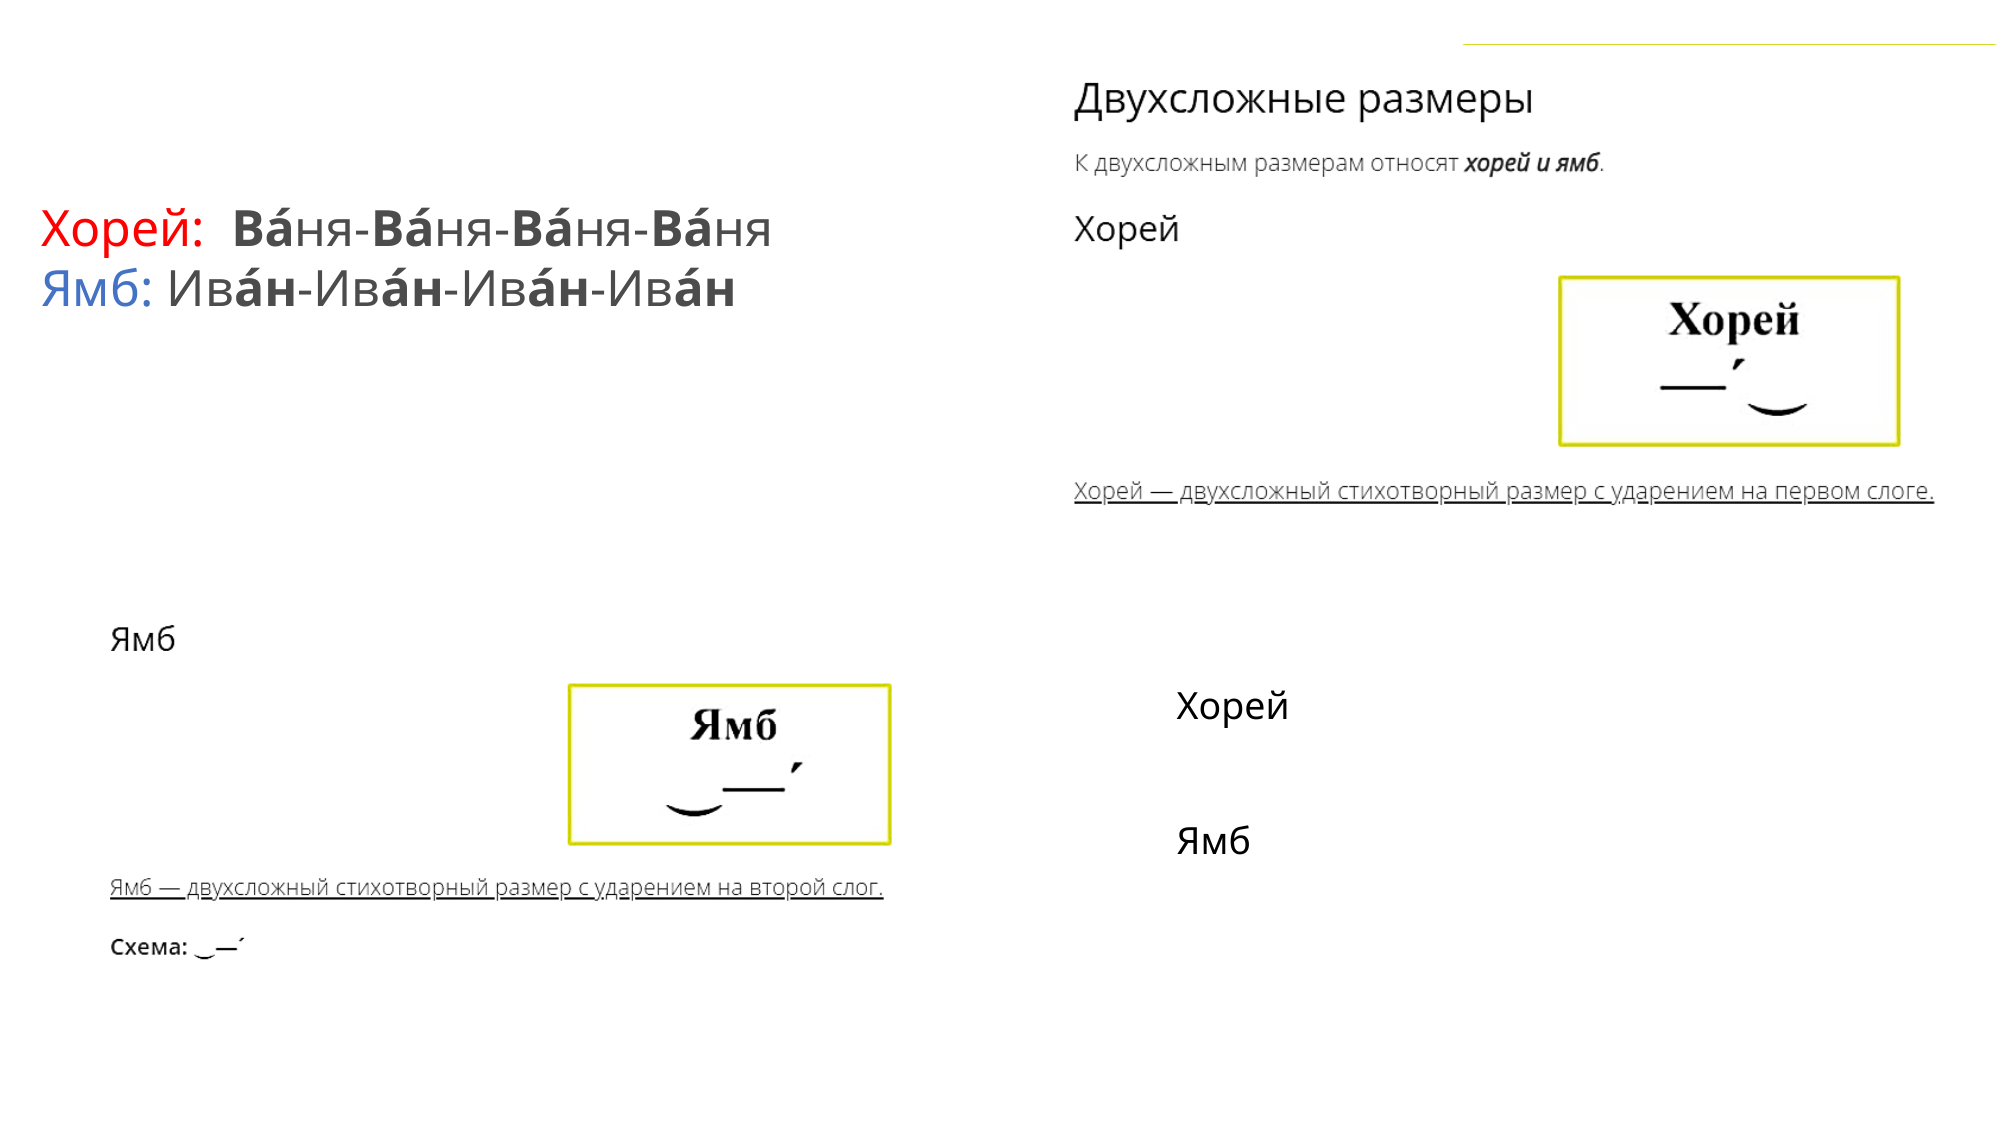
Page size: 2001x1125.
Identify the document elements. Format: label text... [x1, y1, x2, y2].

picture [1039, 44, 2001, 523]
text_box Хорей Ямб [1161, 674, 1781, 870]
text_box Хорей: Ва́ня-Ва́ня-Ва́ня-Ва́ня Ямб: Ива́н-Ива́н-Ива́н-Ива́н [26, 189, 1039, 425]
picture [77, 586, 990, 983]
